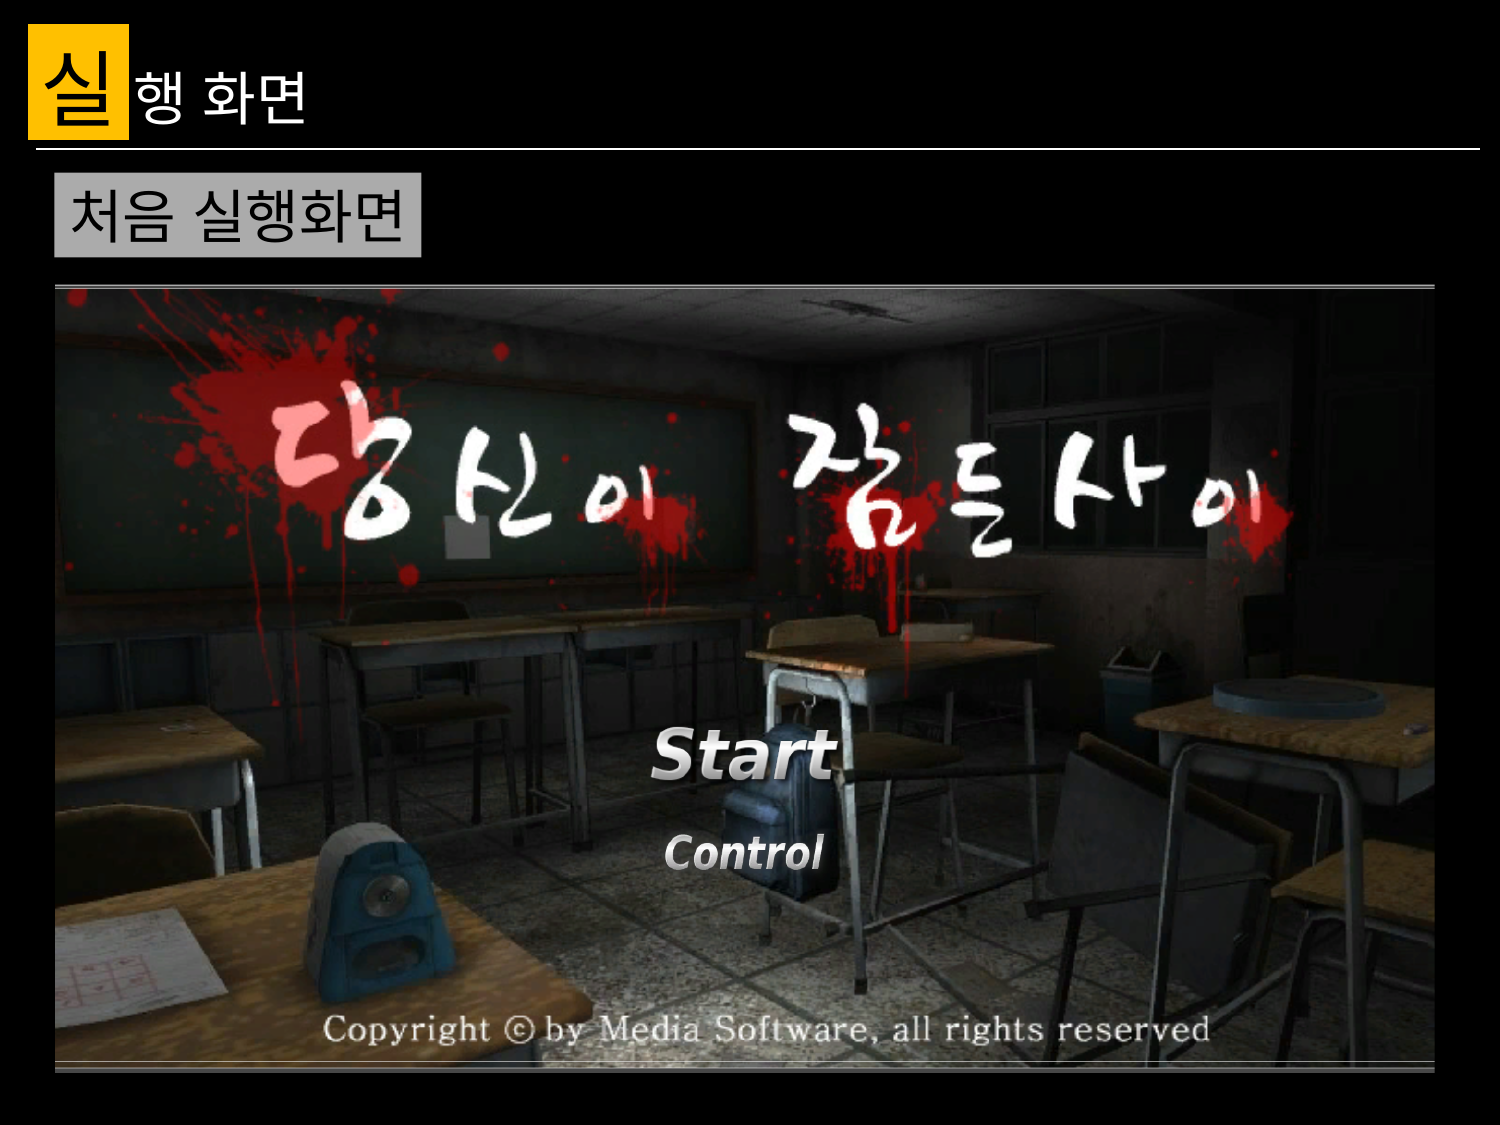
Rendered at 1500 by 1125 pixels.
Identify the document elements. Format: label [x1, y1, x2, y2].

text_box [1, 0, 1500, 1125]
picture [54, 283, 1435, 1073]
text_box [25, 21, 1481, 150]
